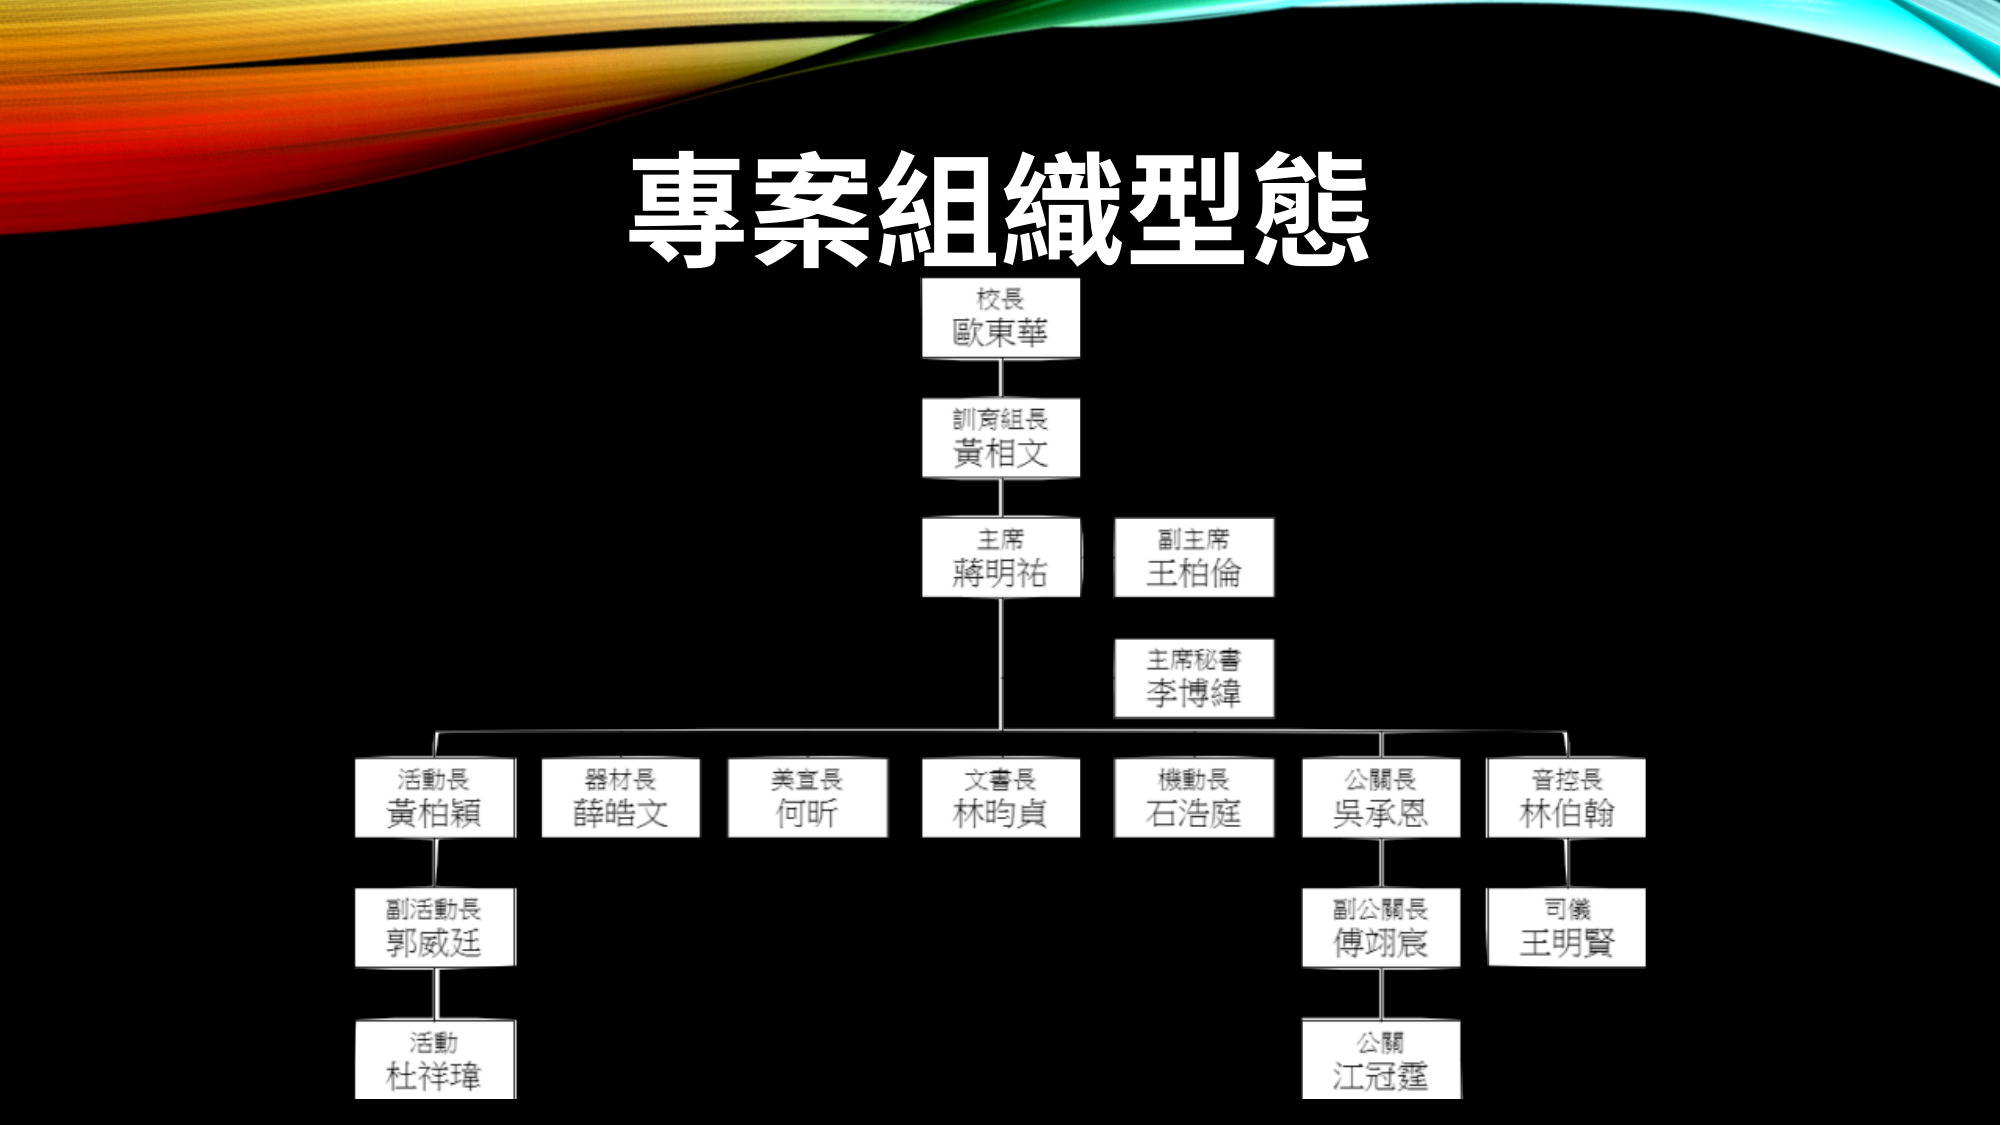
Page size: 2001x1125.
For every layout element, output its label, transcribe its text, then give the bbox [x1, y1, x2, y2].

title 專案組織型態 [293, 110, 1707, 323]
picture [353, 277, 1646, 1099]
picture [0, 0, 2000, 237]
